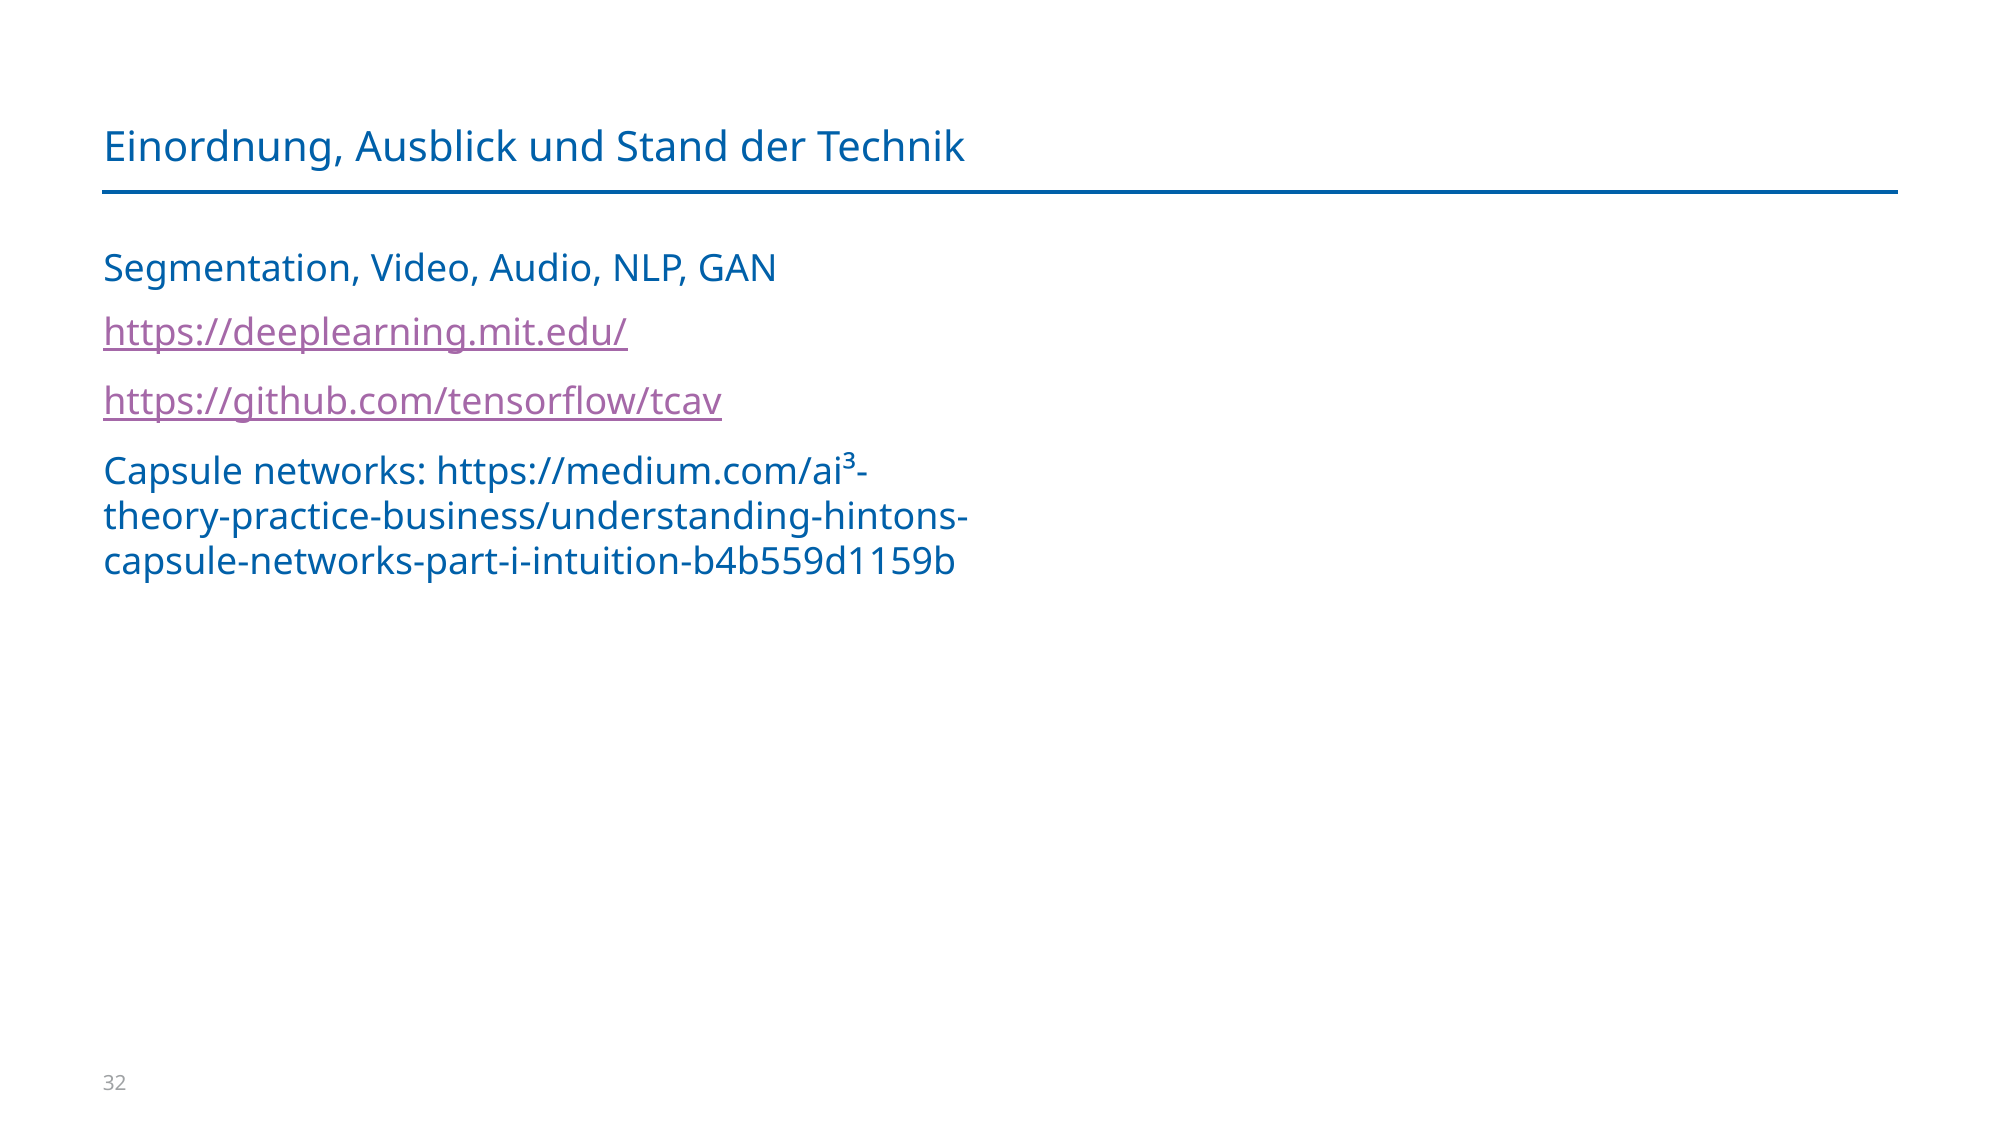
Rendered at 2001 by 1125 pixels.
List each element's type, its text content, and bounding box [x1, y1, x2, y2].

list Einordnung, Ausblick und Stand der Technik [103, 116, 1898, 173]
list Segmentation, Video, Audio, NLP, GAN https://deeplearning.mit.edu/ https://github.com/tensorflow/tcav Capsule networks: https://medium.com/ai³-theory-practice-business/understanding-hintons-capsule-networks-part-i-intuition-b4b559d1159b [103, 243, 984, 905]
slide_number 32 [102, 1065, 182, 1089]
